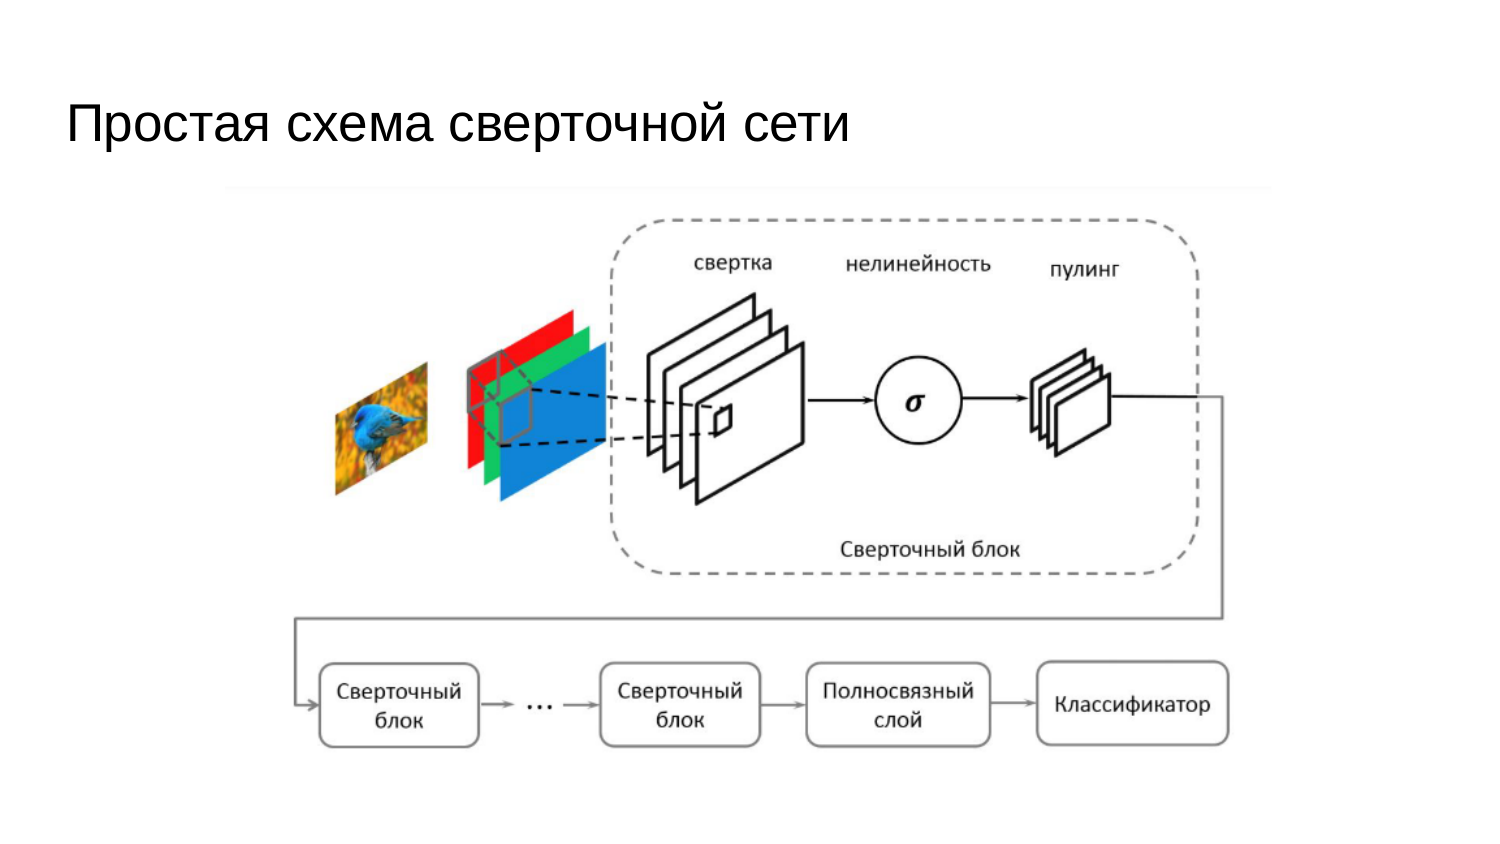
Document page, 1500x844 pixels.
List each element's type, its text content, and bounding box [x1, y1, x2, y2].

title Простая схема сверточной сети [51, 72, 1449, 167]
picture [225, 166, 1275, 794]
